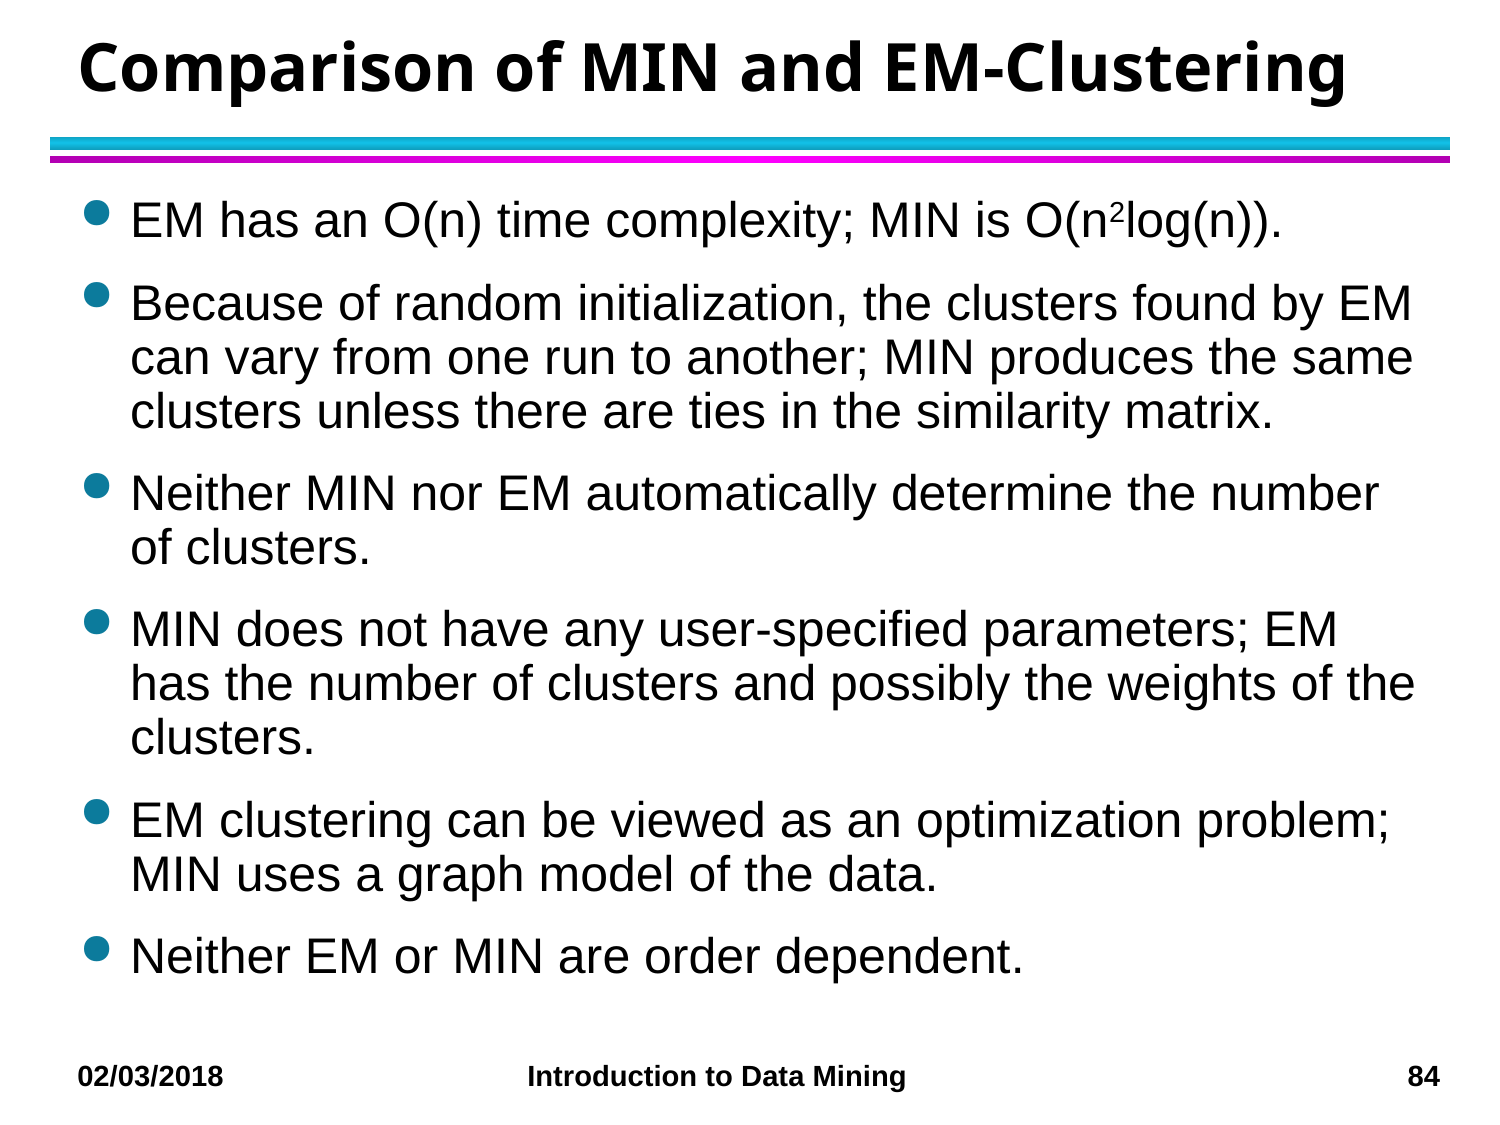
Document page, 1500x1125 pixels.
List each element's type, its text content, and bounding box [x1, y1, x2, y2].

title Comparison of MIN and EM-Clustering [62, 24, 1450, 113]
list EM has an O(n) time complexity; MIN is O(n2log(n)). Because of random initialization, the clusters found by EM can vary from one run to another; MIN produces the same clusters unless there are ties in the similarity matrix. Neither MIN nor EM automatically determine the number of clusters. MIN does not have any user-specified parameters; EM has the number of clusters and possibly the weights of the clusters. EM clustering can be viewed as an optimization problem; MIN uses a graph model of the data. Neither EM or MIN are order dependent. [67, 187, 1432, 1038]
